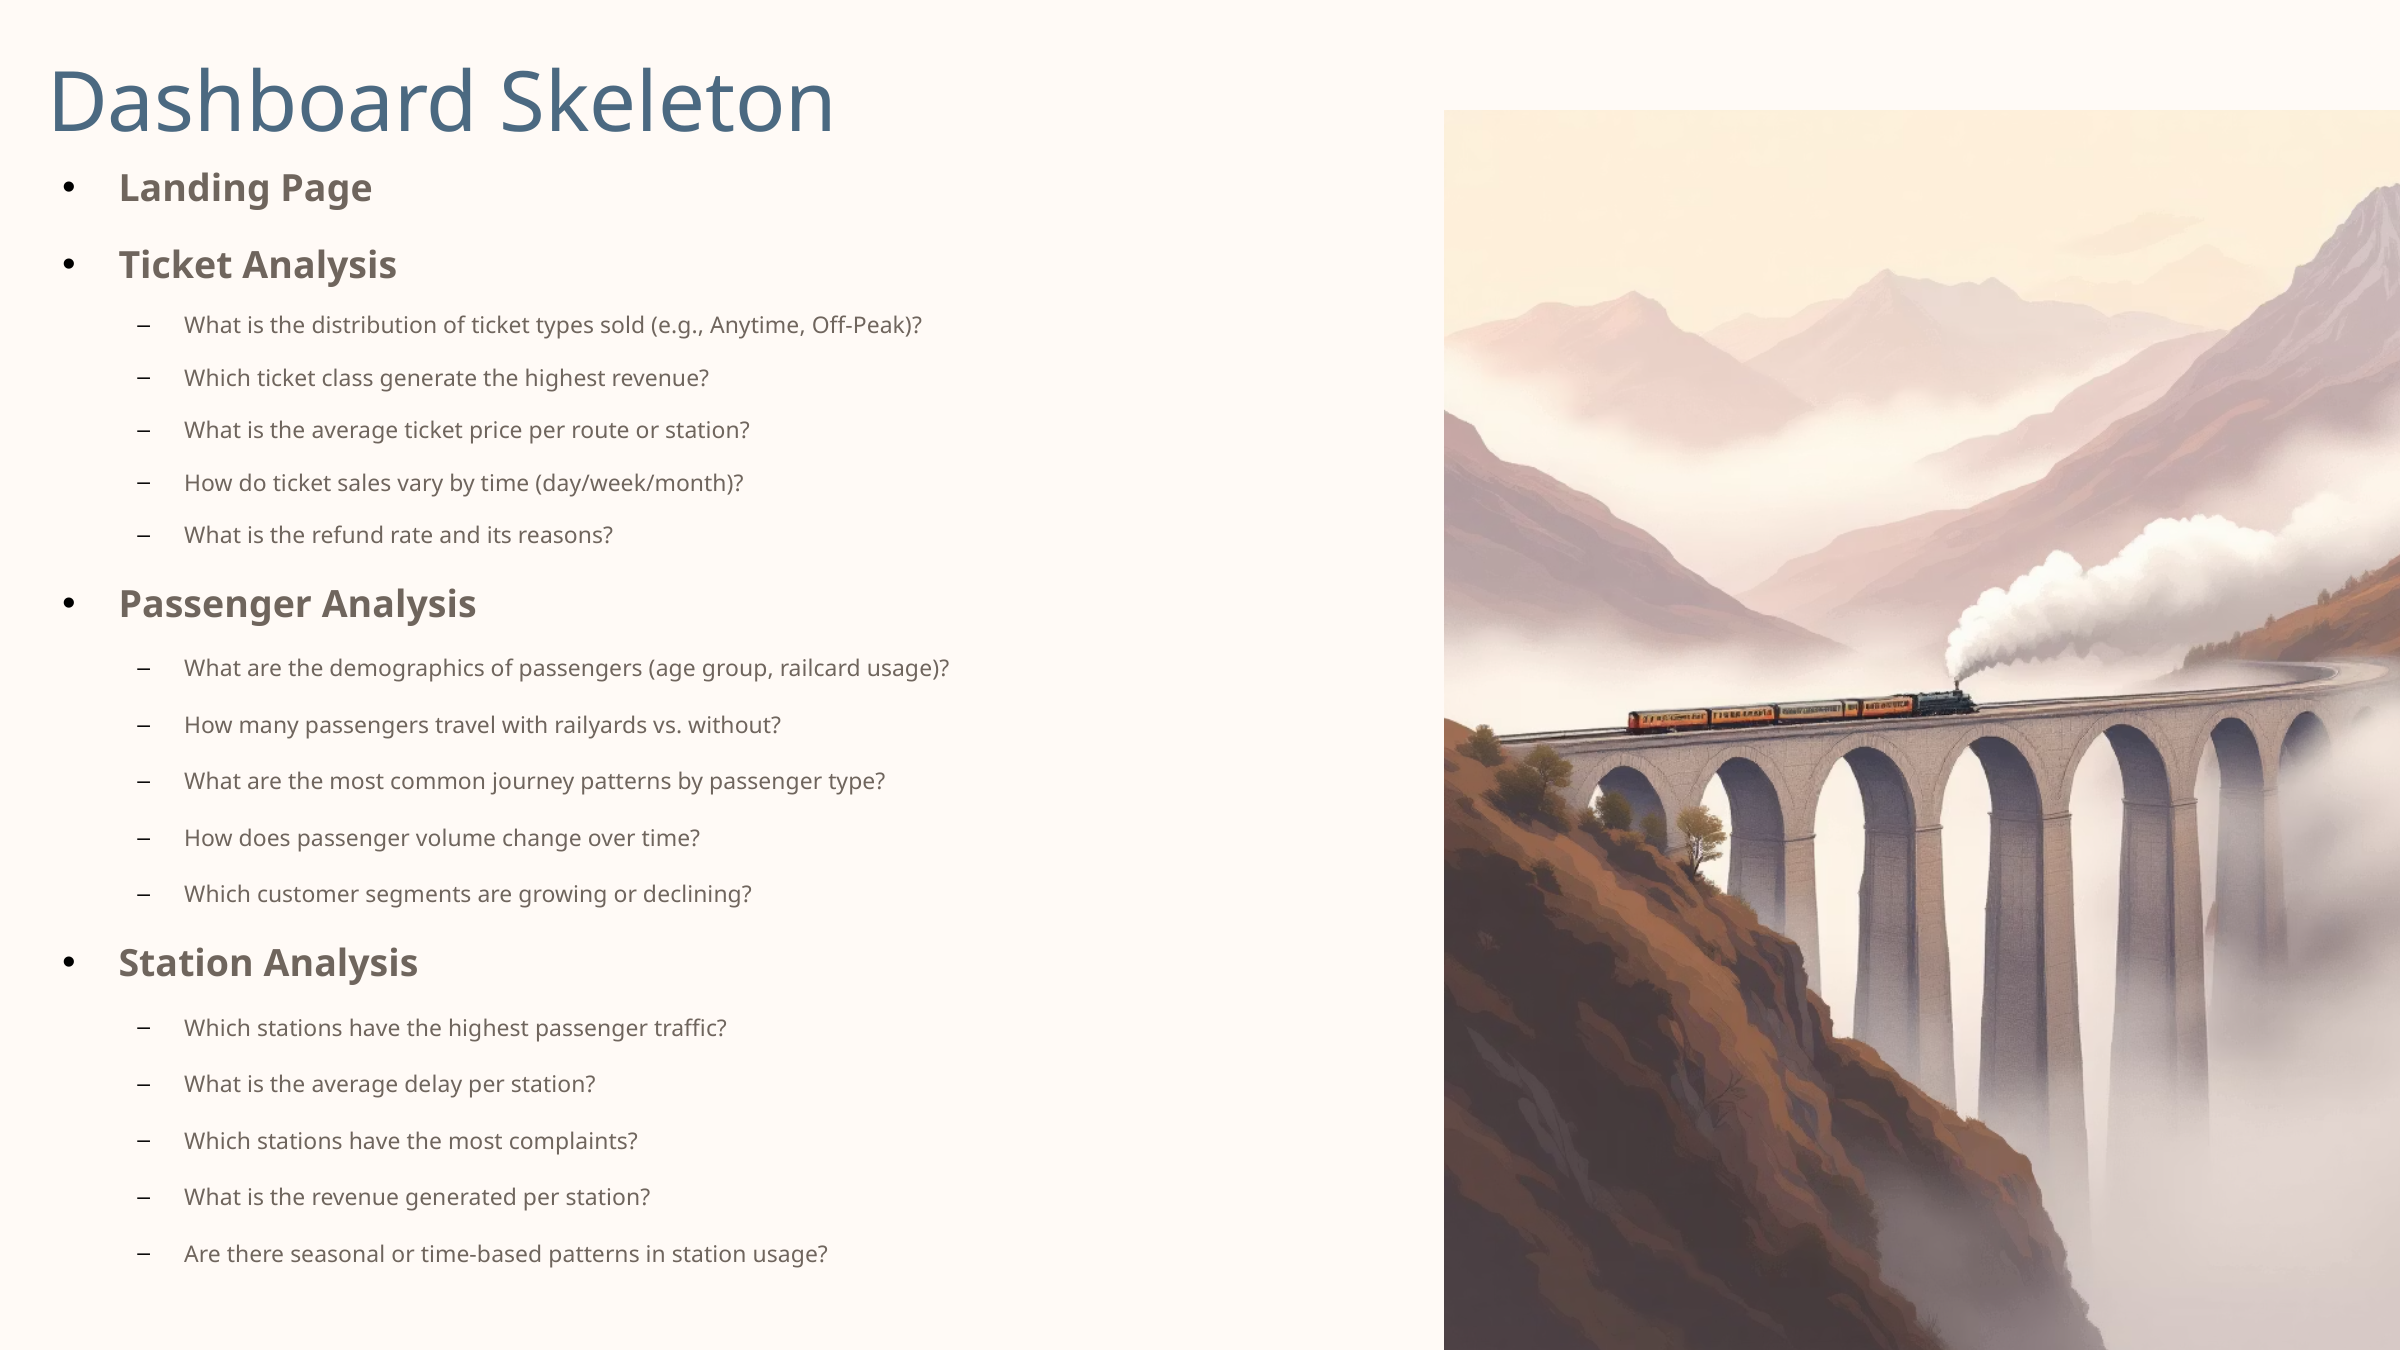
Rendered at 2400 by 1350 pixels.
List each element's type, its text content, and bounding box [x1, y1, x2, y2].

text_box Dashboard Skeleton [47, 43, 1312, 150]
text_box Landing Page Ticket Analysis What is the distribution of ticket types sold (e.g., Anytime, Off-Peak)? Which ticket class generate the highest revenue? What is the average ticket price per route or station? How do ticket sales vary by time (day/week/month)? What is the refund rate and its reasons? Passenger Analysis What are the demographics of passengers (age group, railcard usage)? How many passengers travel with railyards vs. without? What are the most common journey patterns by passenger type? How does passenger volume change over time? Which customer segments are growing or declining? Station Analysis Which stations have the highest passenger traffic? What is the average delay per station? Which stations have the most complaints? What is the revenue generated per station? Are there seasonal or time-based patterns in station usage? [47, 150, 1414, 1307]
picture [1444, 110, 2400, 1350]
